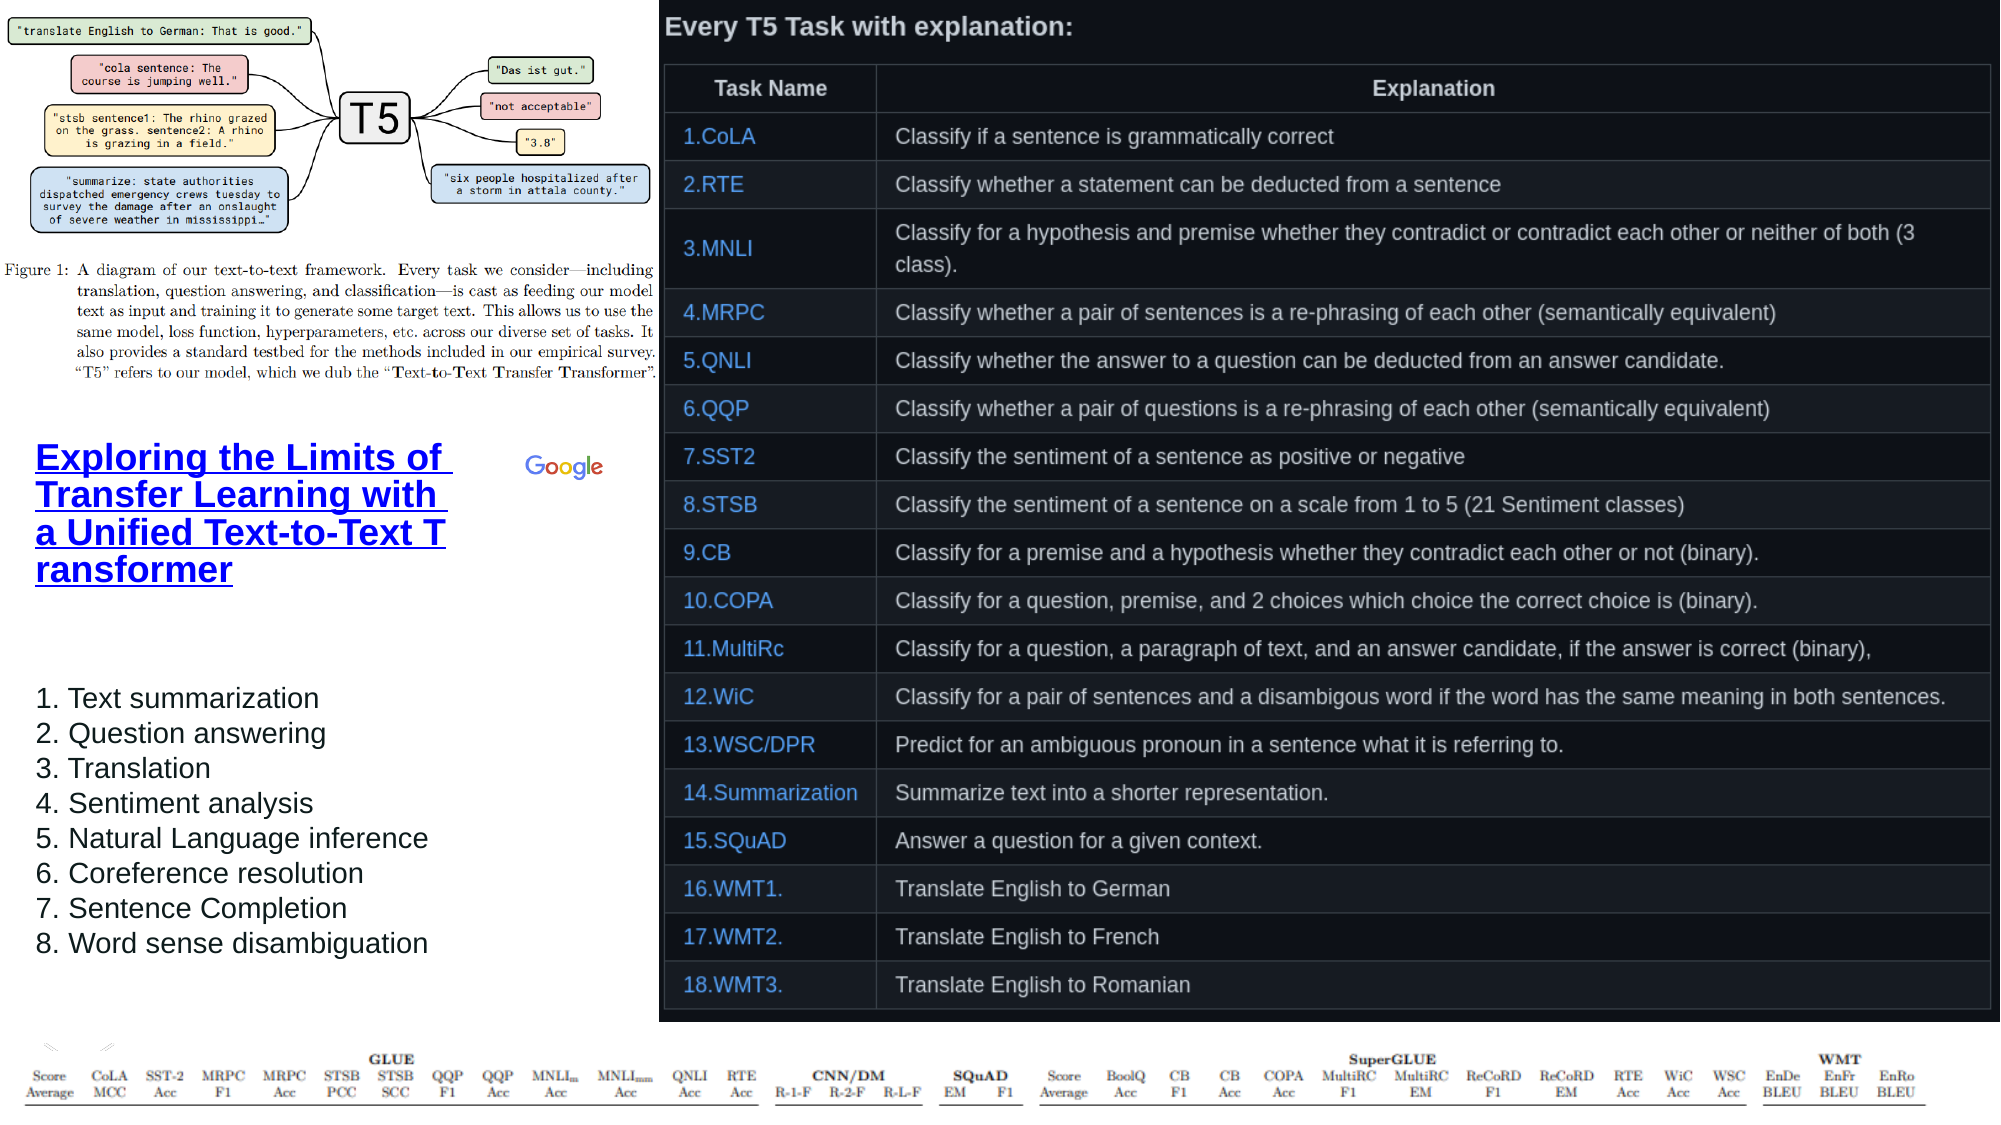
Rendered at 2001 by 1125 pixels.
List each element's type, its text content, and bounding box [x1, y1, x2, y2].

picture [480, 419, 647, 512]
picture [12, 1043, 1939, 1106]
text_box Exploring the Limits of Transfer Learning with a Unified Text-to-Text Transformer [20, 425, 471, 531]
text_box 1. Text summarization 2. Question answering 3. Translation 4. Sentiment analysis 5. Natural Language inference 6. Coreference resolution 7. Sentence Completion 8. Word sense disambiguation [20, 672, 458, 1002]
picture [0, 0, 2000, 1023]
